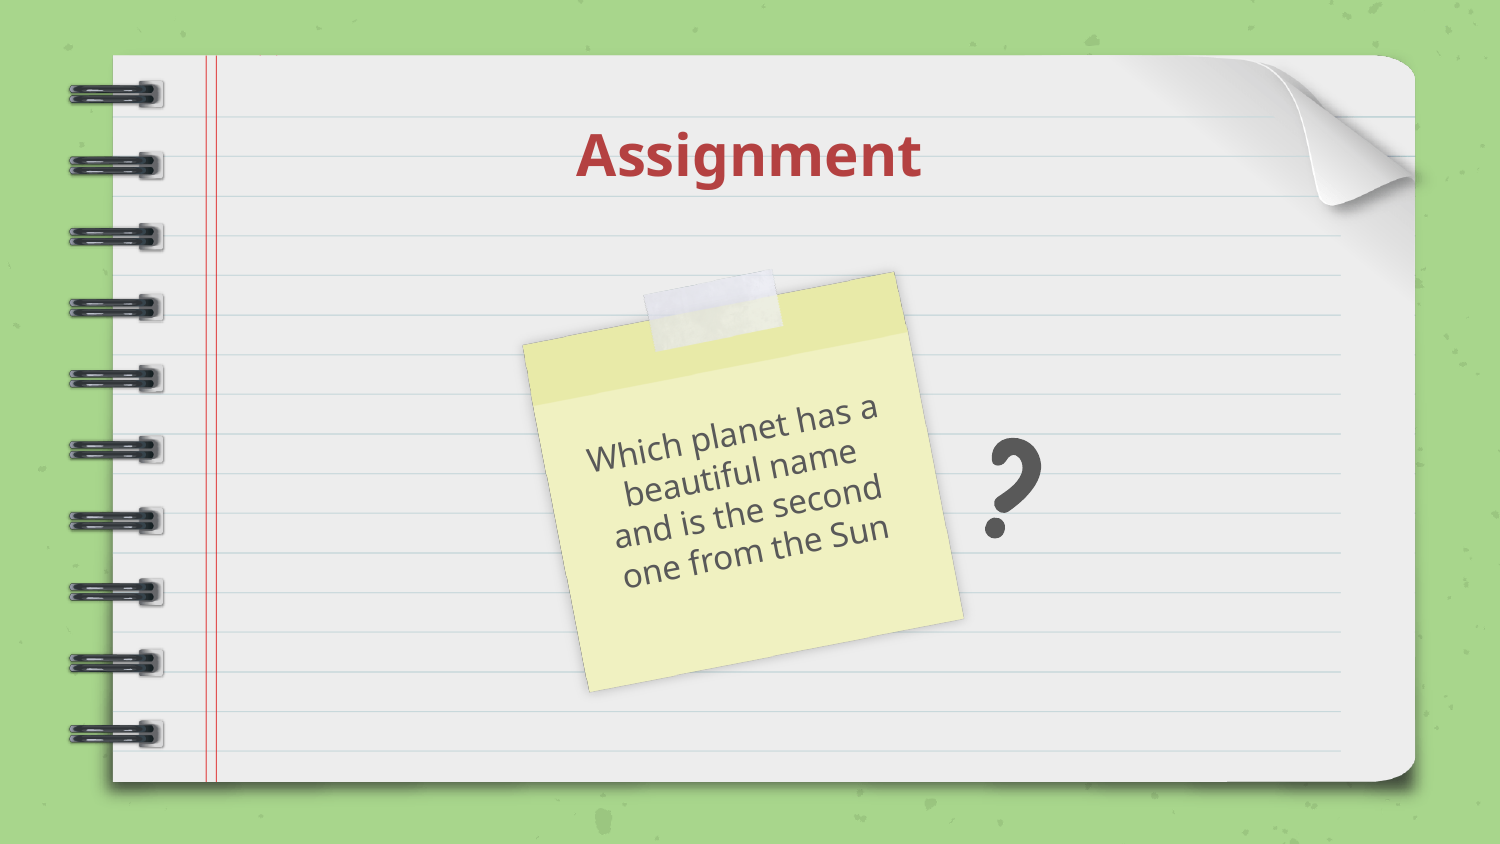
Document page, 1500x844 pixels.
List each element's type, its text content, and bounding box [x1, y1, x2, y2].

picture [63, 22, 1437, 822]
title Assignment [378, 116, 1122, 211]
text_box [973, 437, 1044, 542]
